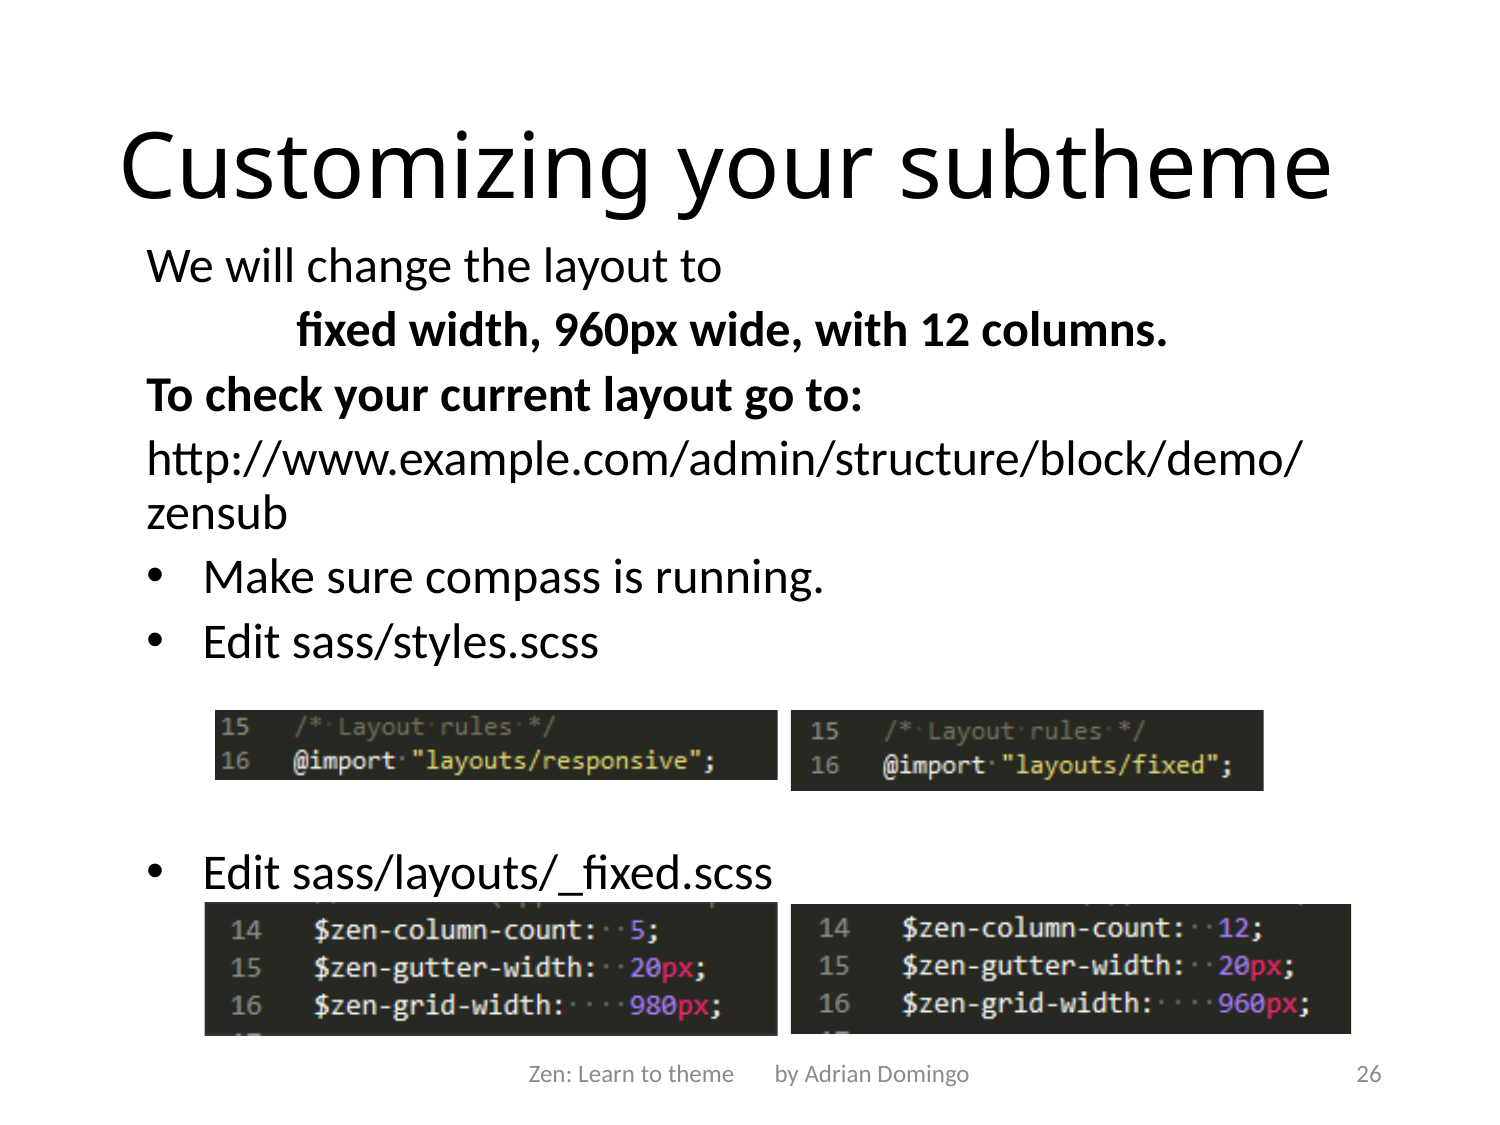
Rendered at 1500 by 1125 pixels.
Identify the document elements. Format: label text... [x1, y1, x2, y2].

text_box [204, 901, 778, 1036]
title Customizing your subtheme [103, 59, 1397, 231]
list We will change the layout to fixed width, 960px wide, with 12 columns. To check your current layout go to: http://www.example.com/admin/structure/block/demo/zensub Make sure compass is running. Edit sass/styles.scss Edit sass/layouts/_fixed.scss [103, 231, 1397, 946]
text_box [790, 904, 1352, 1034]
footer Zen: Learn to theme by Adrian Domingo [496, 1042, 1004, 1103]
slide_number 26 [1059, 1042, 1397, 1103]
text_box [790, 710, 1264, 791]
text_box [215, 710, 778, 780]
